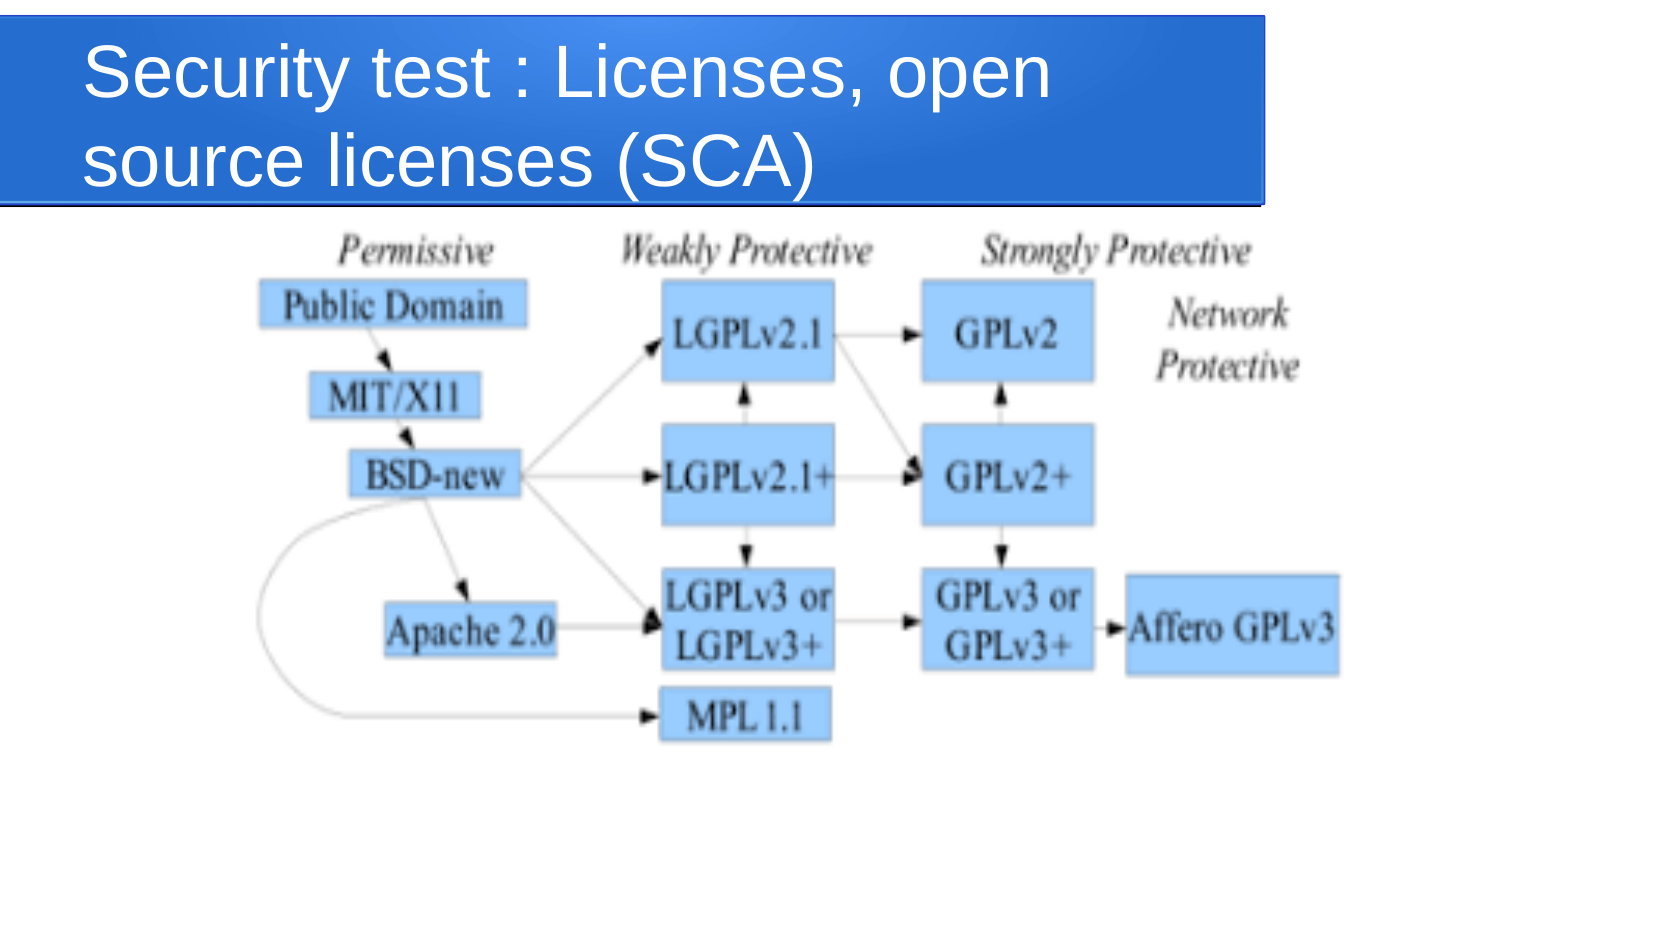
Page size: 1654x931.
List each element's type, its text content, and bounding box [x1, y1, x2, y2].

text_box Security test : Licenses, open source licenses (SCA) [82, 23, 1235, 202]
picture [245, 224, 1351, 751]
picture [0, 13, 1269, 211]
text_box [82, 224, 1571, 764]
